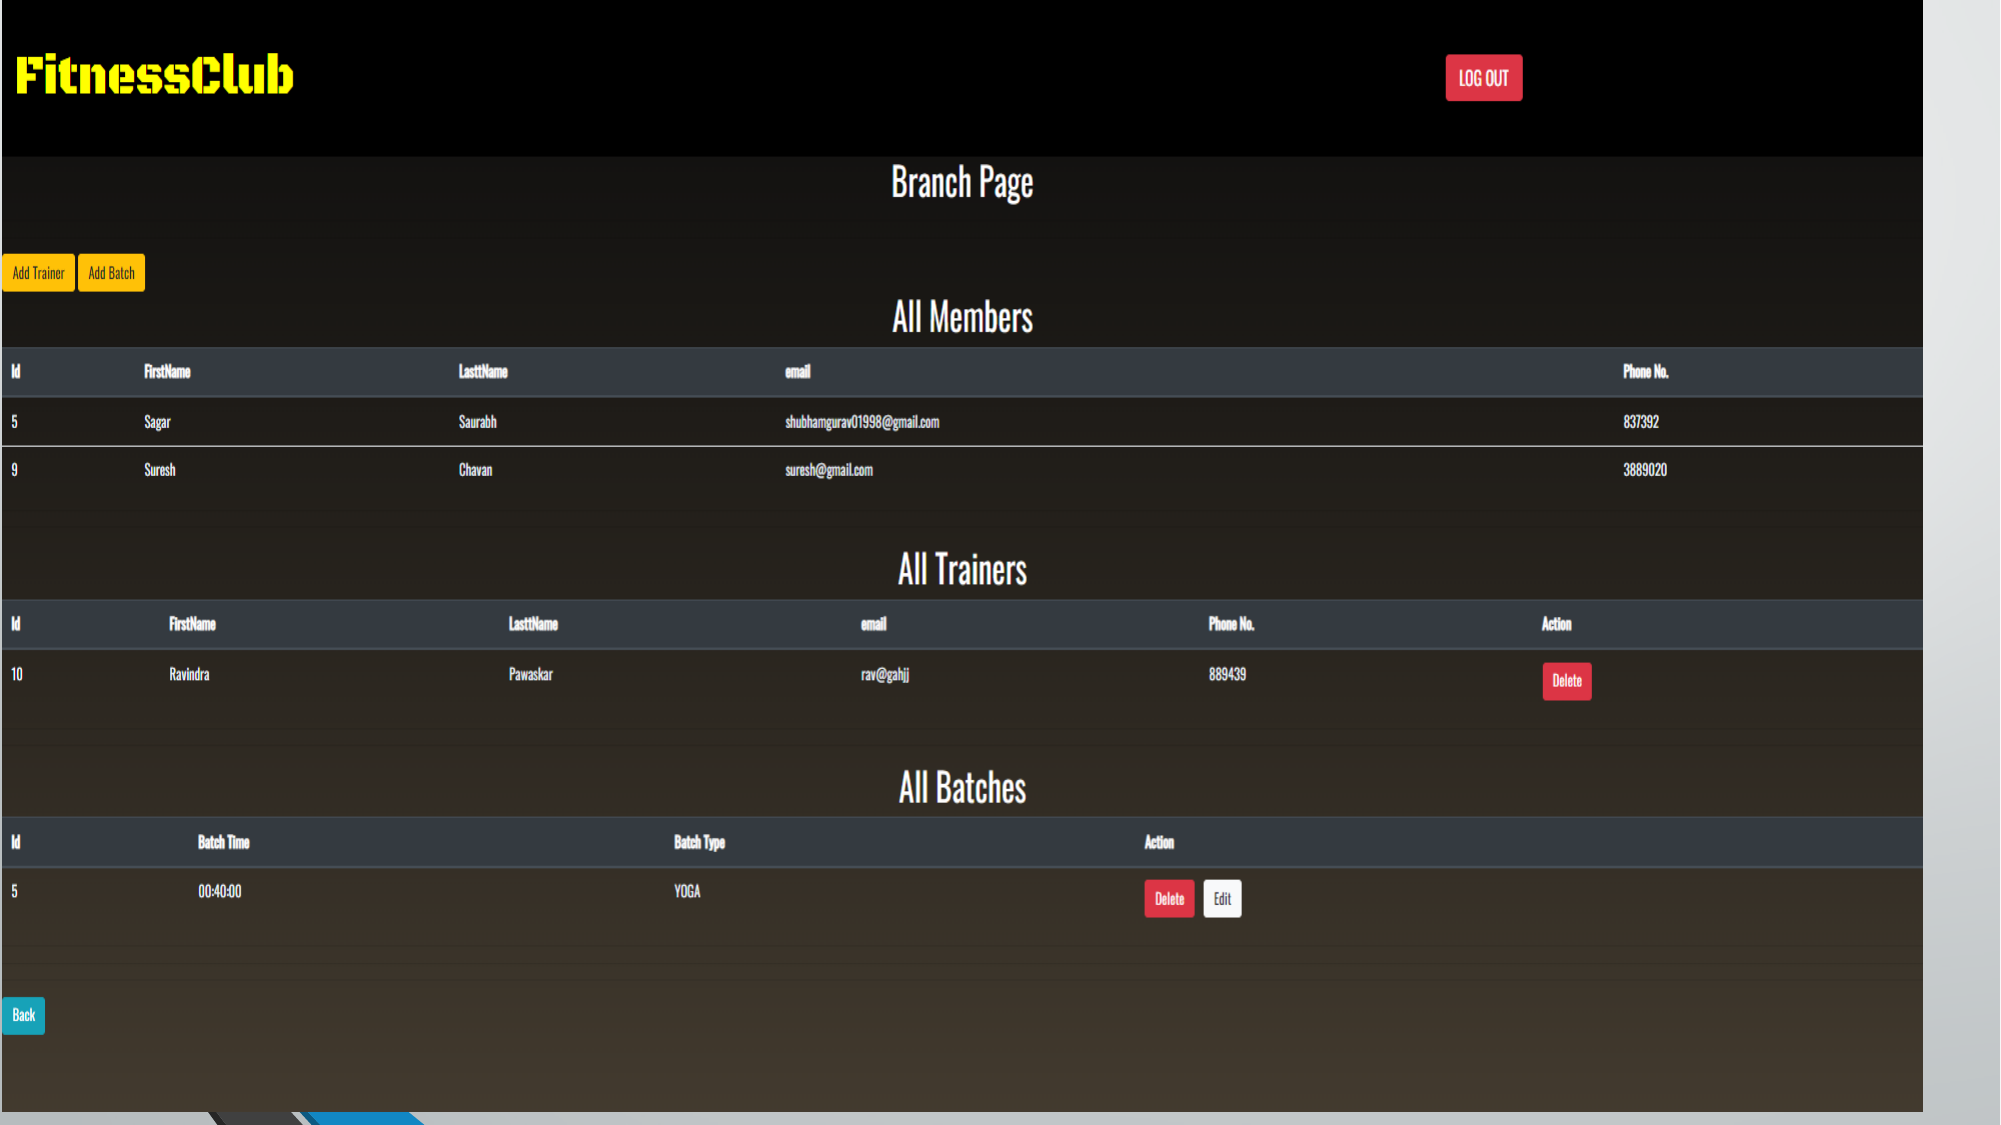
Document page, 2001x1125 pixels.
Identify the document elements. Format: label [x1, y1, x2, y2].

list [2, 0, 1923, 1112]
